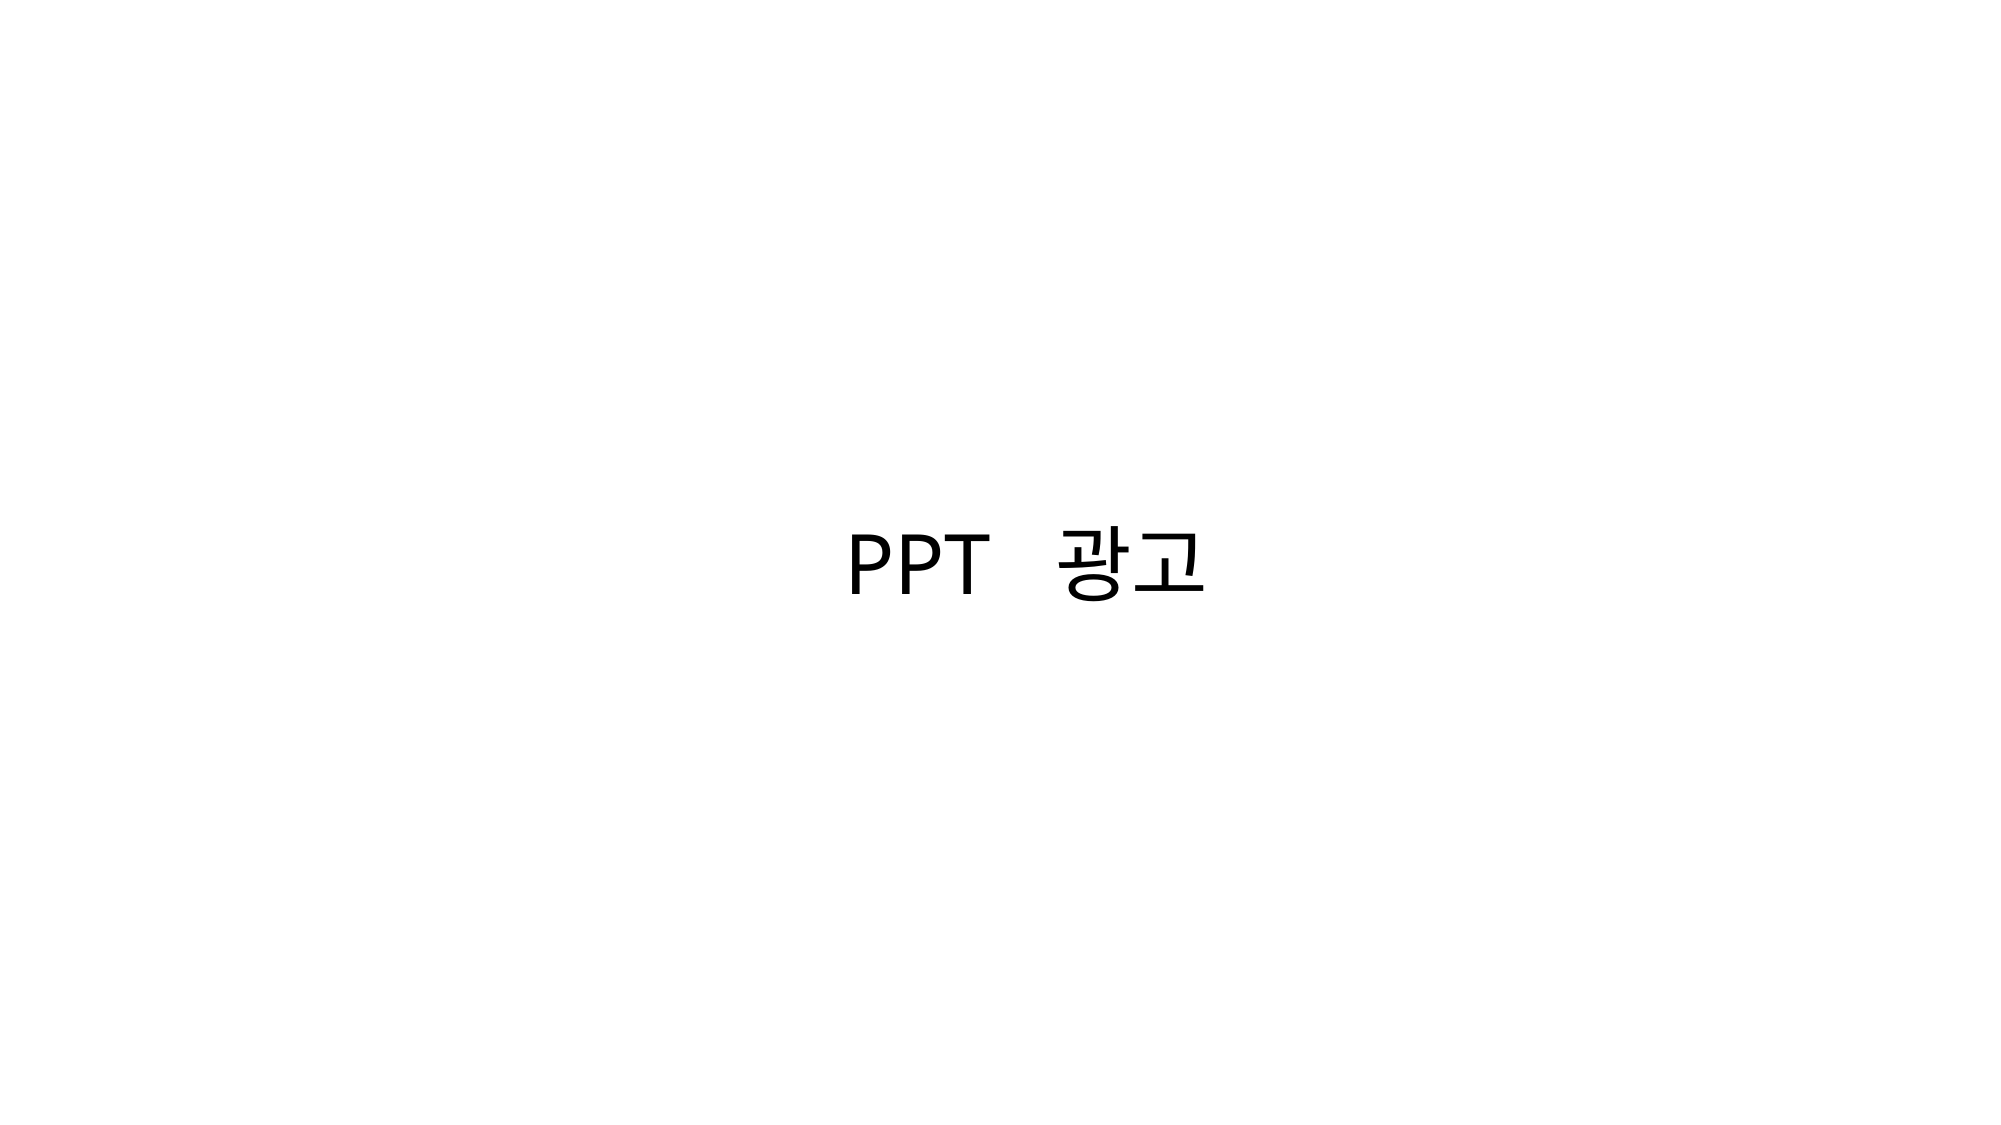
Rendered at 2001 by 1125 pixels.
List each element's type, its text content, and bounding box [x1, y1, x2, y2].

text_box PPT [829, 503, 1007, 619]
text_box 광고 [1040, 504, 1223, 620]
